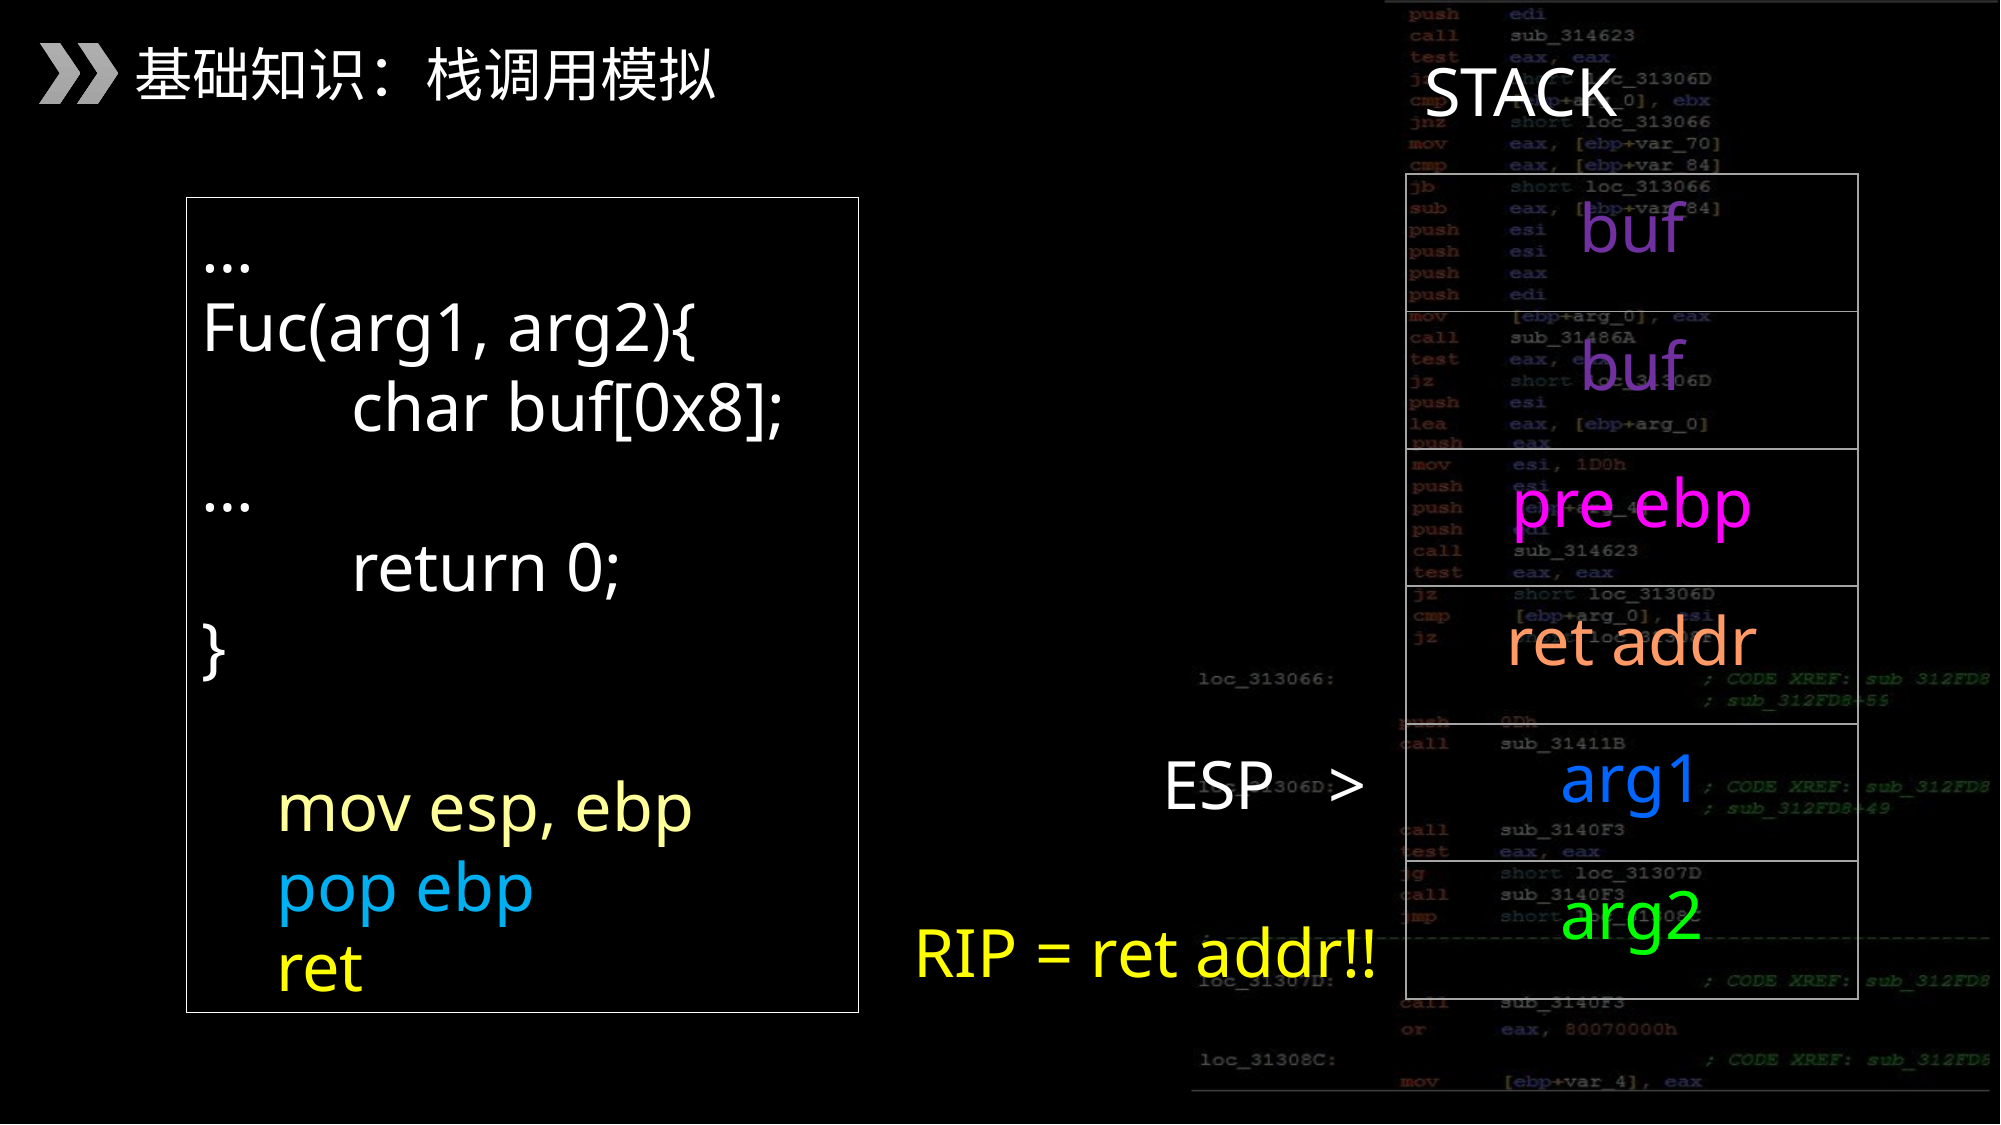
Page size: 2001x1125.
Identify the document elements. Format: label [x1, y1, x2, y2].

text_box [39, 42, 119, 104]
picture [0, 0, 2000, 1124]
